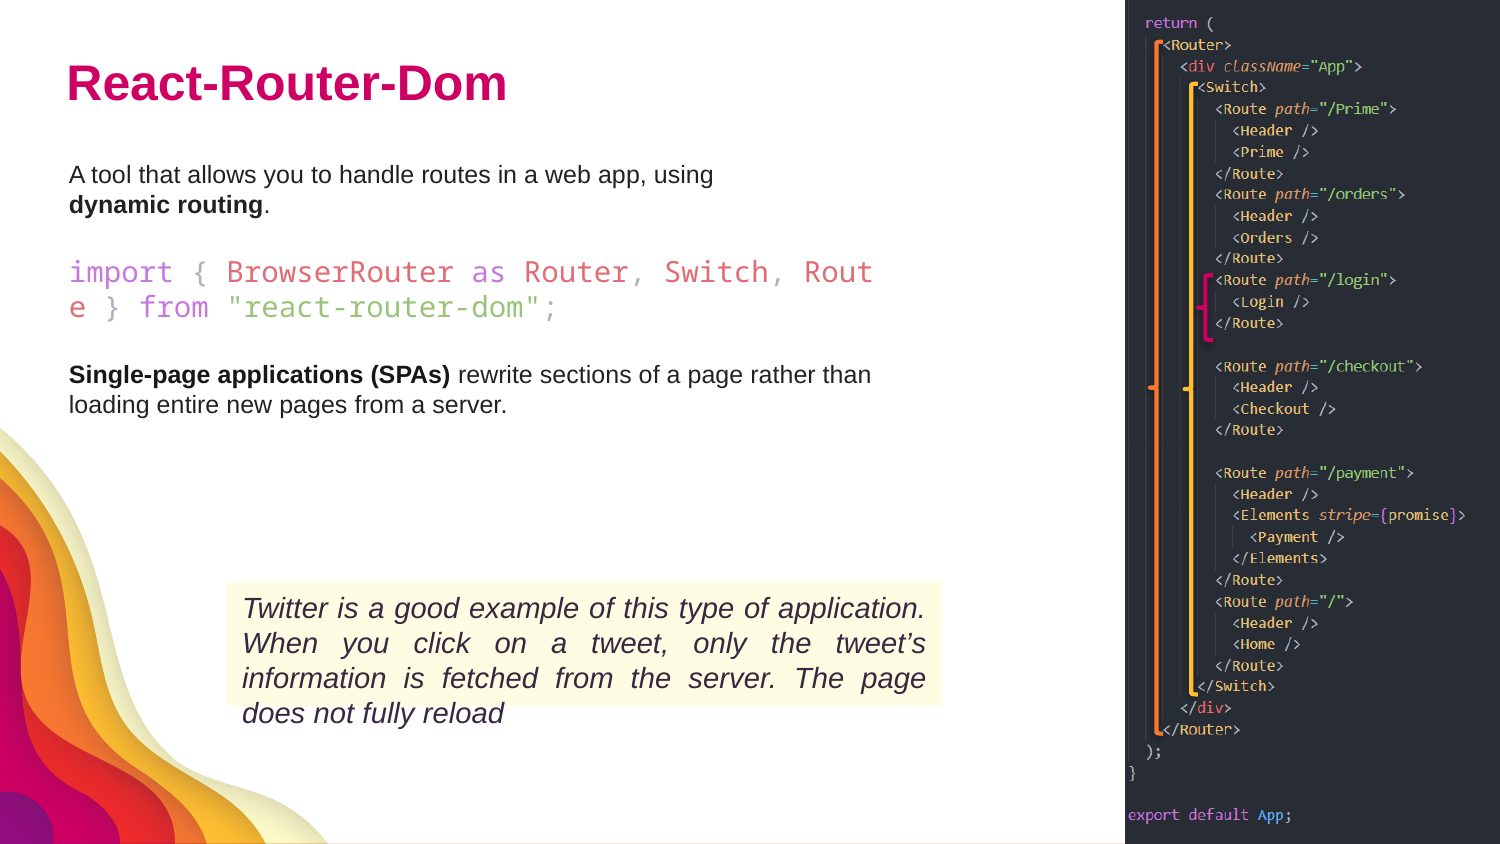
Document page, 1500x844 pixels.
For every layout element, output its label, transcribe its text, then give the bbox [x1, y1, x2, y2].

picture [1125, 0, 1500, 844]
text_box A tool that allows you to handle routes in a web app, using dynamic routing. import { BrowserRouter as Router, Switch, Route } from "react-router-dom"; Single-page applications (SPAs) rewrite sections of a page rather than loading entire new pages from a server. [53, 151, 898, 461]
list React-Router-Dom [43, 41, 610, 202]
text_box Twitter is a good example of this type of application. When you click on a tweet, only the tweet’s information is fetched from the server. The page does not fully reload [227, 582, 943, 737]
